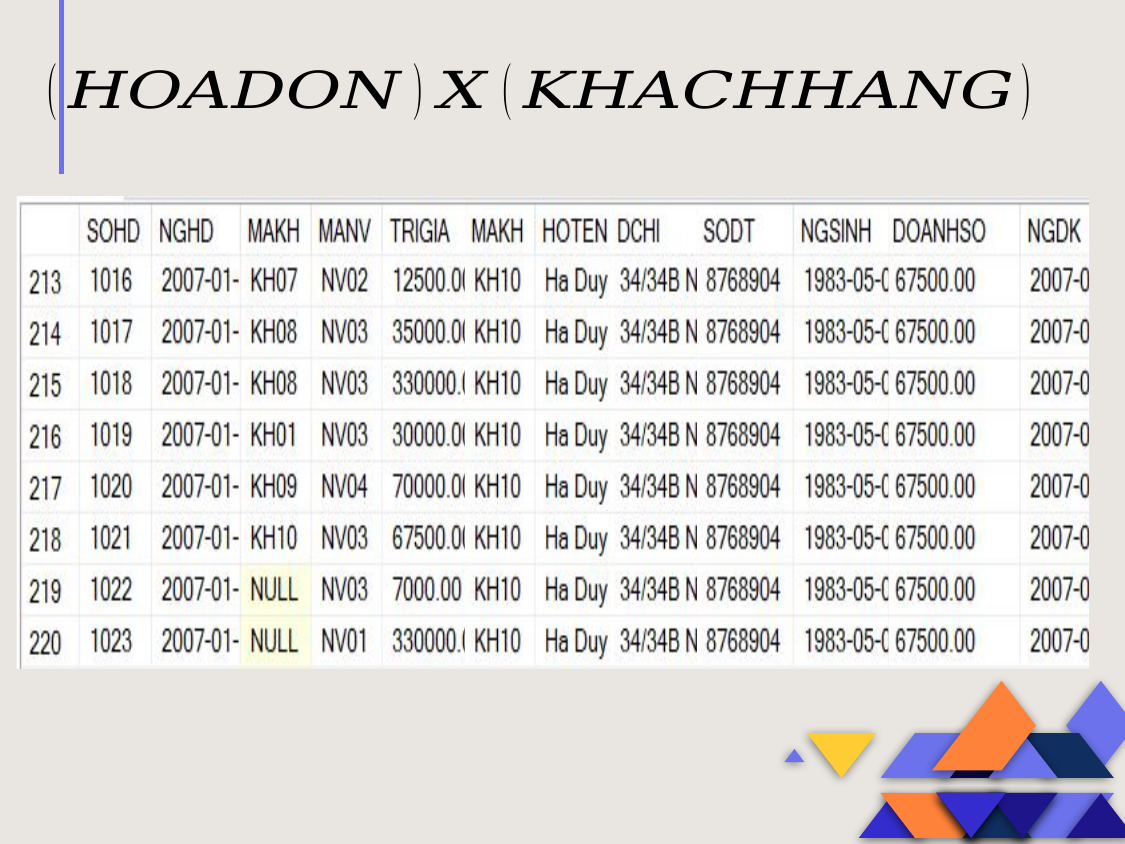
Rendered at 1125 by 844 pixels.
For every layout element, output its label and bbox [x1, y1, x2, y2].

text_box [16, 196, 1090, 669]
